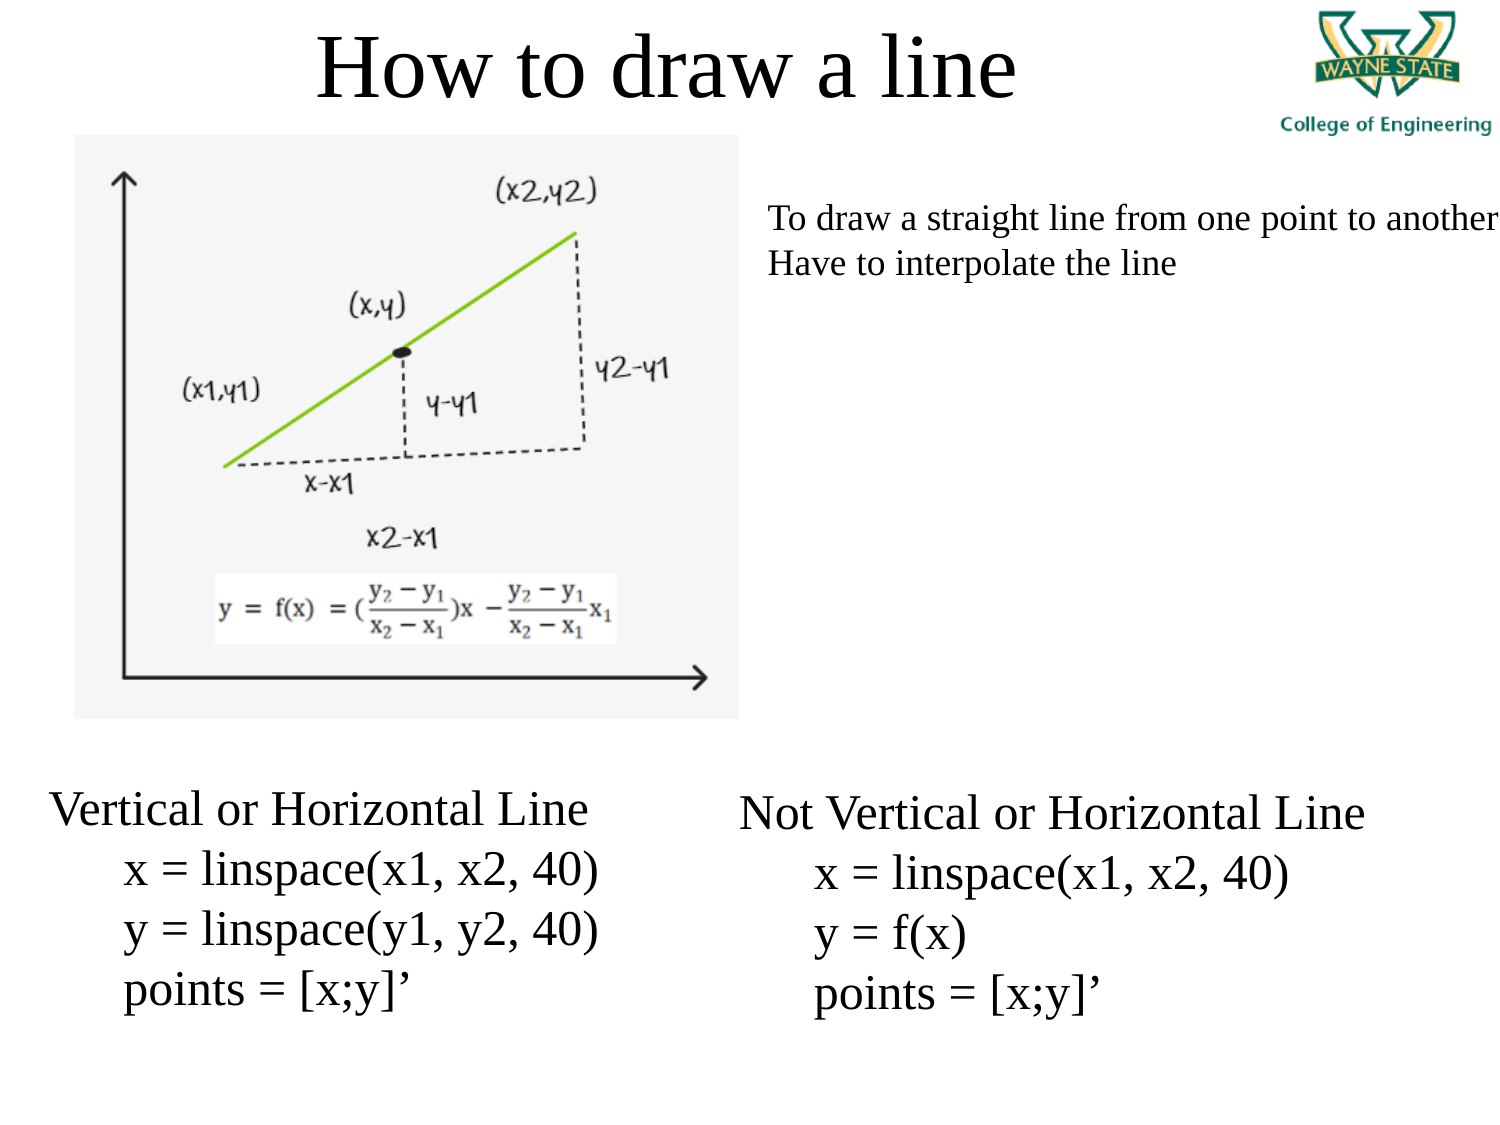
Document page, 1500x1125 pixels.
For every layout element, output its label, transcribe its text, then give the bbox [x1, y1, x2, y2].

picture [74, 135, 739, 719]
text_box Not Vertical or Horizontal Line x = linspace(x1, x2, 40) y = f(x) points = [x;y]’ [723, 772, 1382, 1028]
title How to draw a line [300, 0, 1284, 136]
text_box Vertical or Horizontal Line x = linspace(x1, x2, 40) y = linspace(y1, y2, 40) points = [x;y]’ [33, 767, 614, 1023]
picture [1284, 4, 1499, 136]
text_box To draw a straight line from one point to another Have to interpolate the line [752, 185, 1500, 290]
